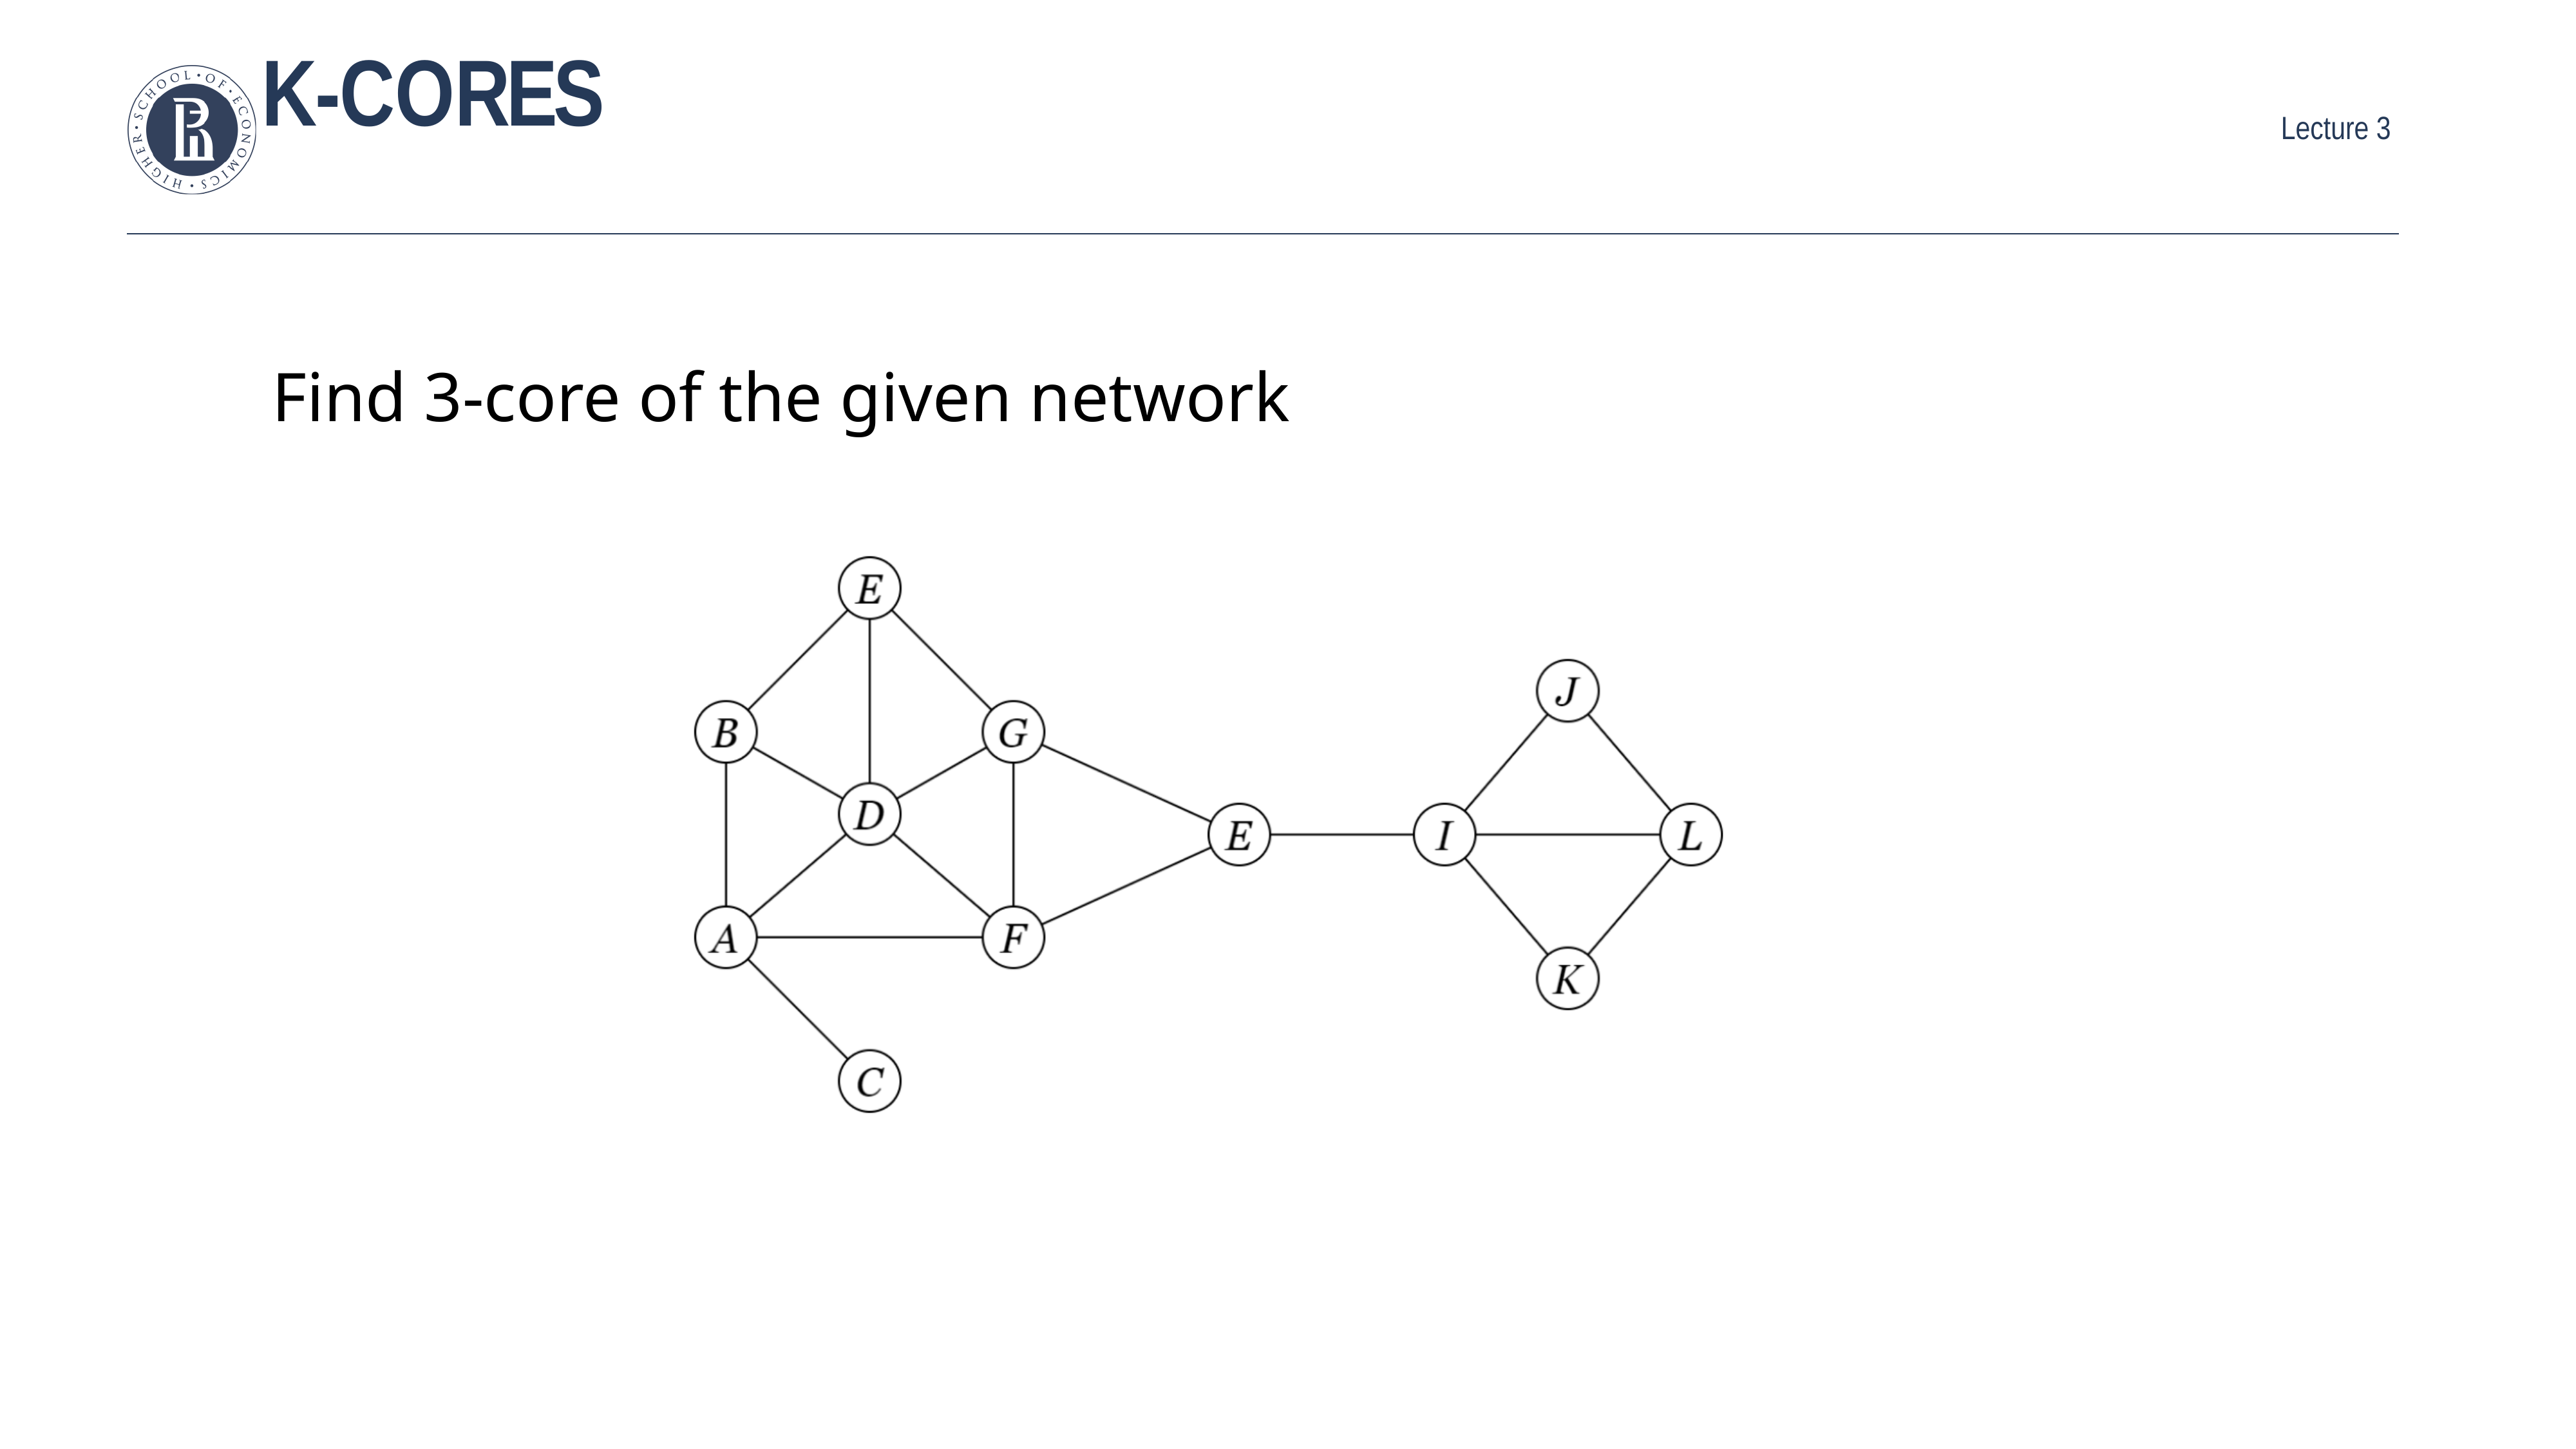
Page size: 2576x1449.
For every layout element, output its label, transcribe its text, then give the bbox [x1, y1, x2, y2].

text_box Find 3-core of the given network [262, 349, 1301, 440]
title k-cores [256, 0, 1906, 210]
picture [667, 540, 1745, 1123]
picture [128, 65, 256, 194]
